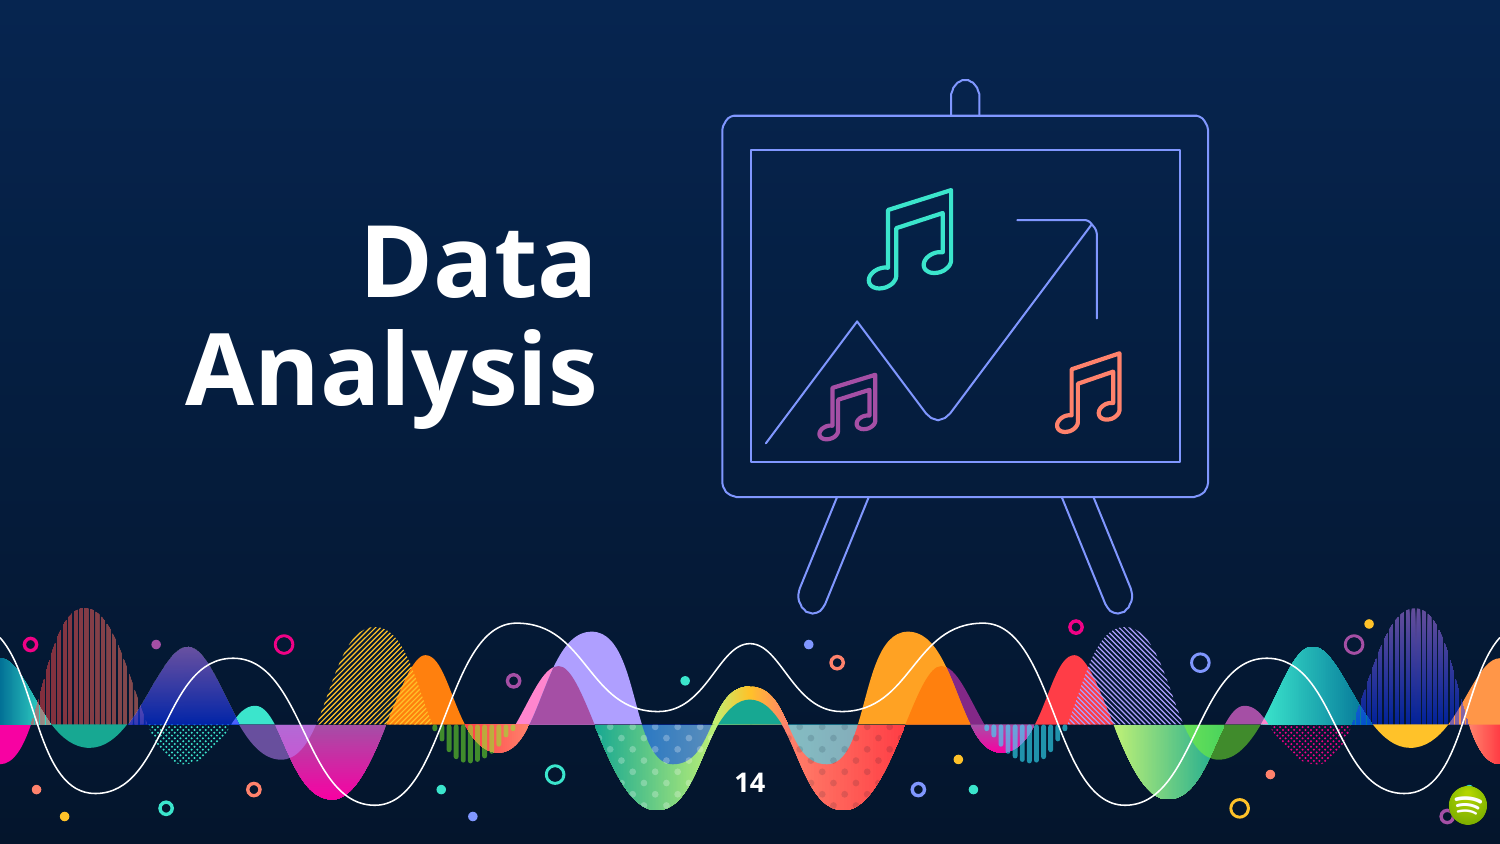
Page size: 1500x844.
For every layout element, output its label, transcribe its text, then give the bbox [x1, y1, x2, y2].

title Data Analysis [139, 209, 599, 428]
picture [1447, 783, 1490, 827]
slide_number 14 [705, 724, 795, 844]
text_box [722, 79, 1209, 614]
